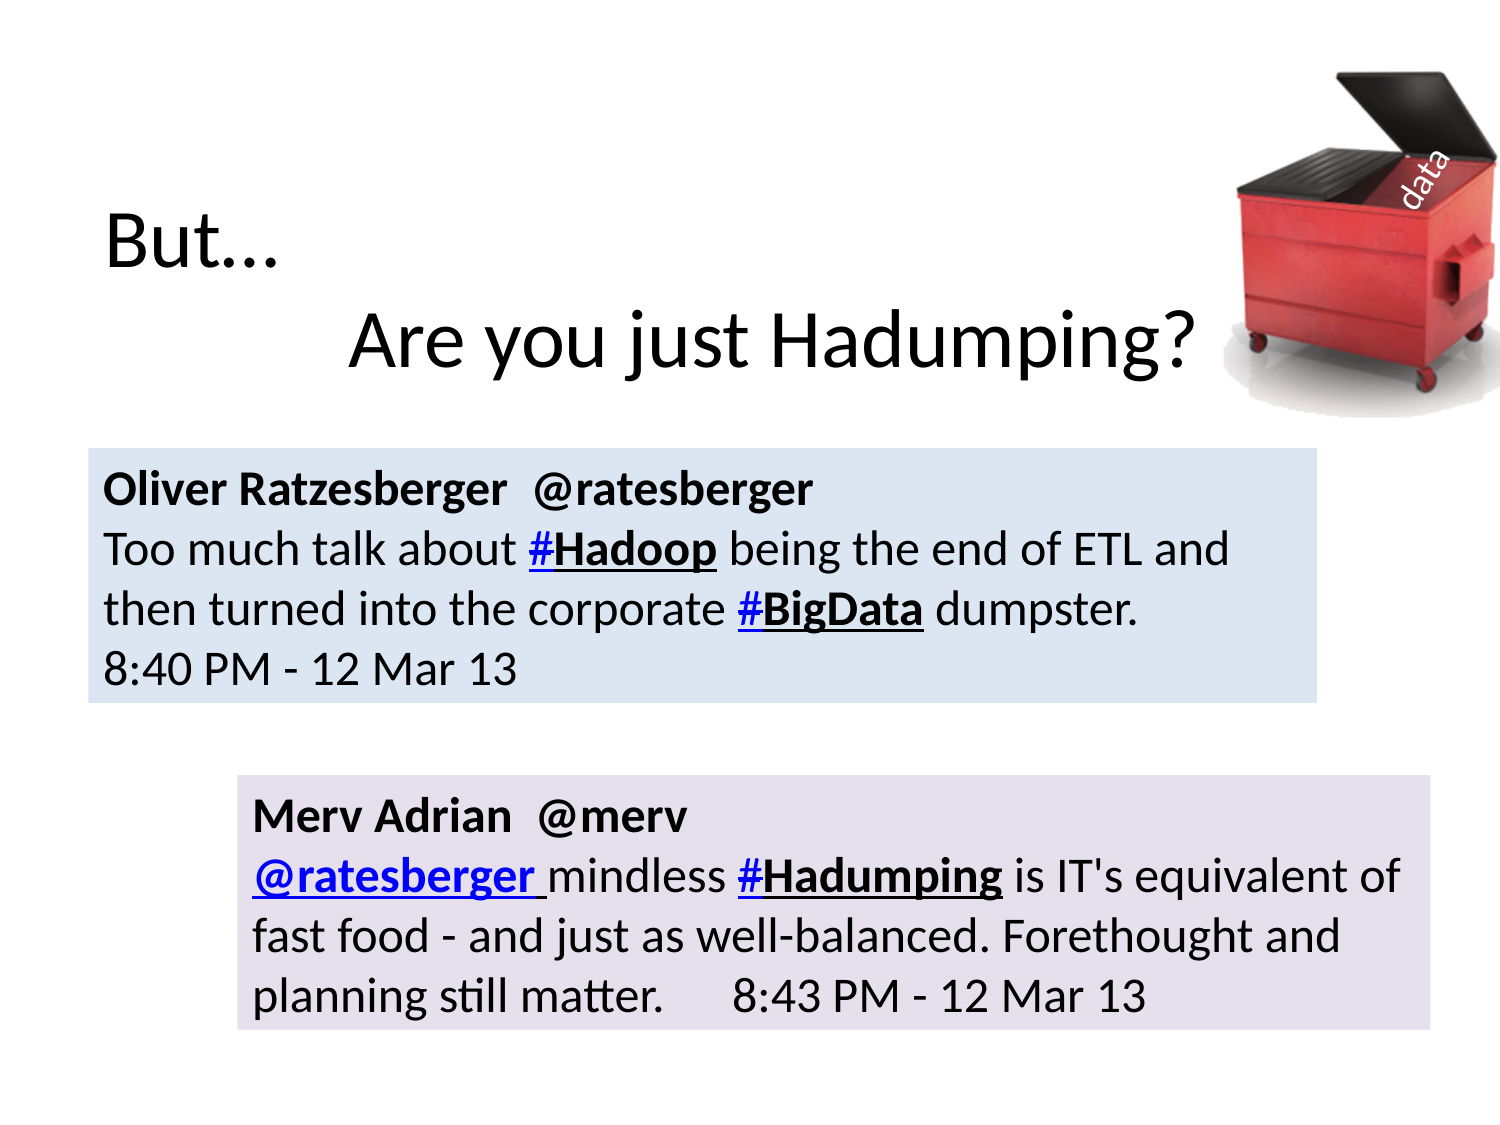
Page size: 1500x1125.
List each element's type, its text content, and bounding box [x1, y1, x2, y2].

text_box Merv Adrian @merv @ratesberger mindless #Hadumping is IT's equivalent of fast food - and just as well-balanced. Forethought and planning still matter. 8:43 PM - 12 Mar 13 [237, 775, 1431, 1030]
text_box But… Are you just Hadumping? [89, 176, 1158, 392]
text_box Oliver Ratzesberger @ratesberger Too much talk about #Hadoop being the end of ETL and then turned into the corporate #BigData dumpster. 8:40 PM - 12 Mar 13 [88, 448, 1317, 703]
picture [1163, 9, 1500, 471]
